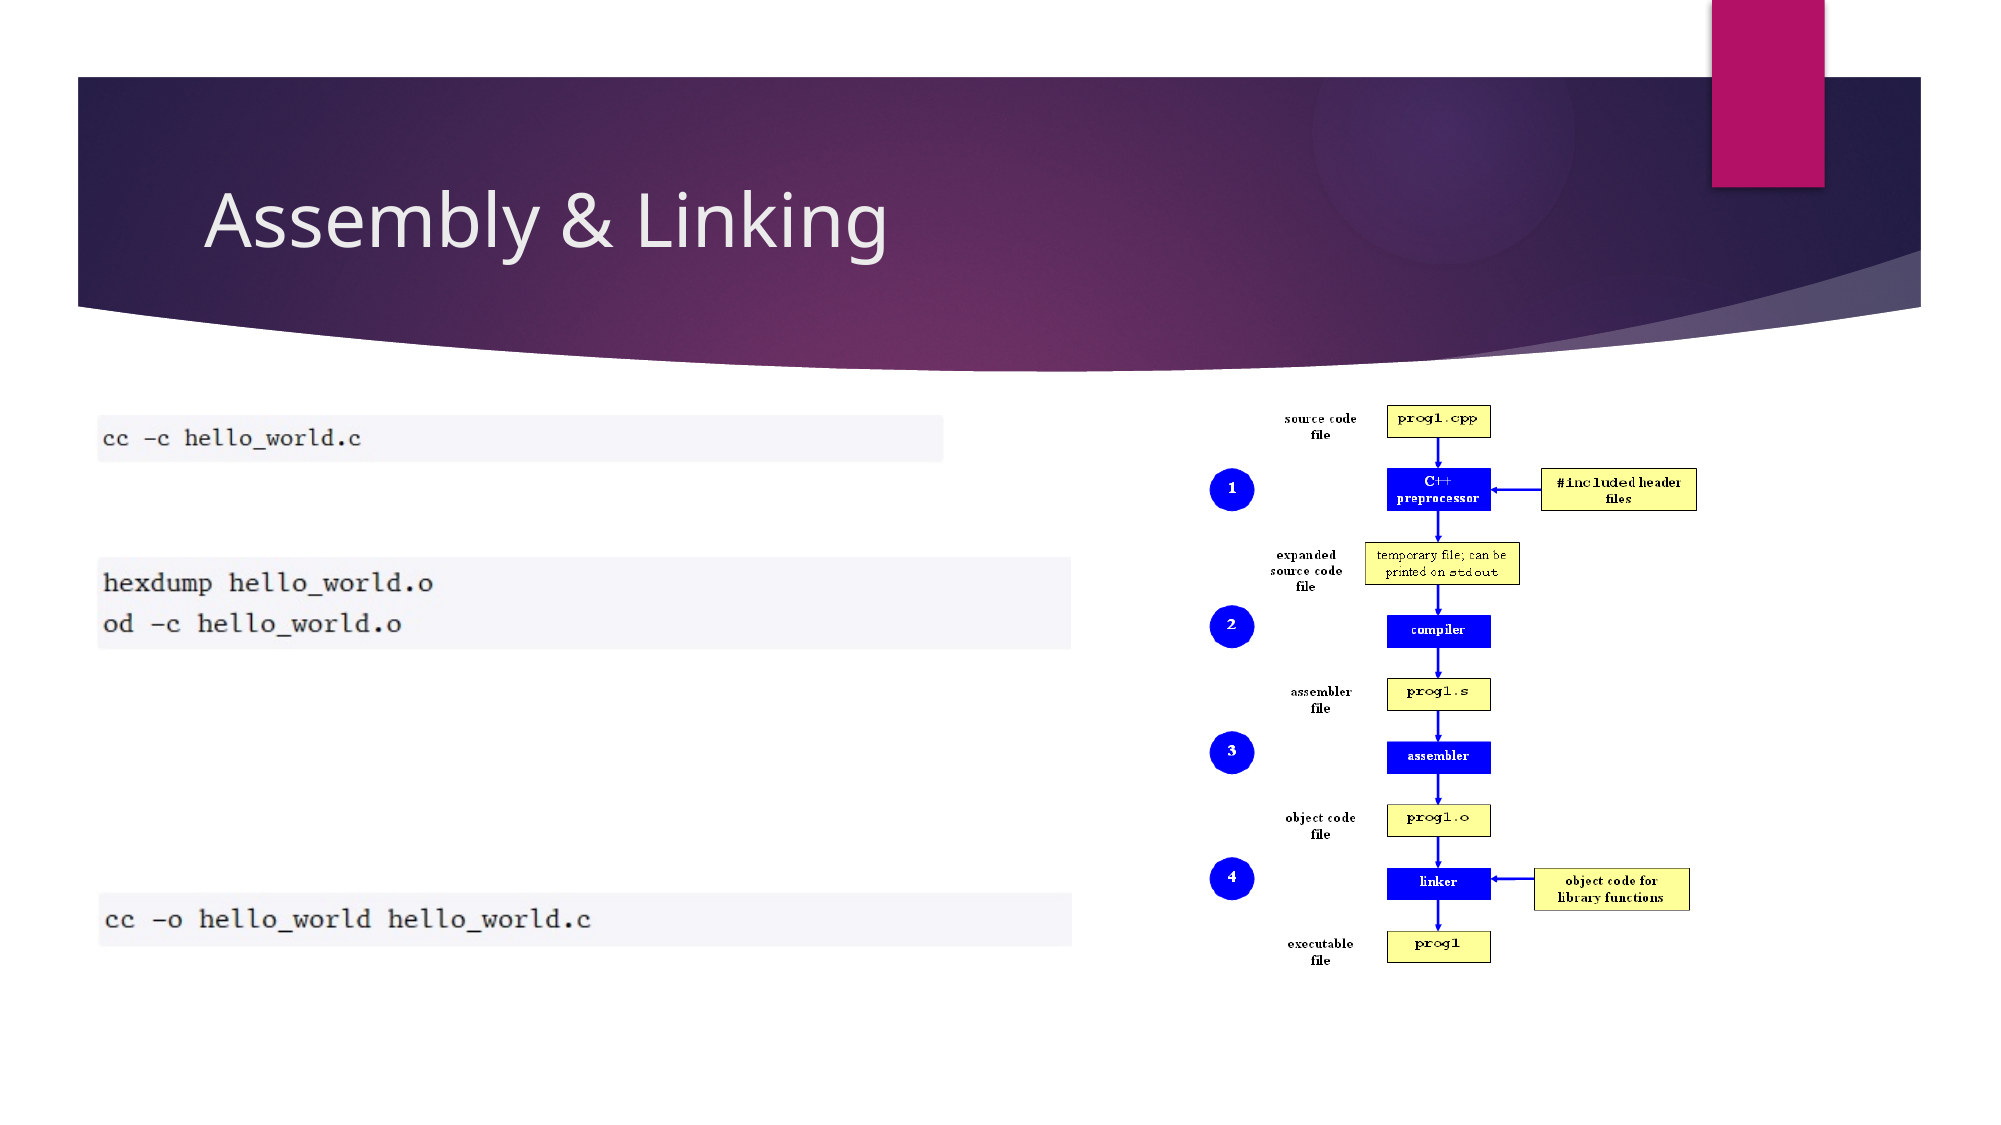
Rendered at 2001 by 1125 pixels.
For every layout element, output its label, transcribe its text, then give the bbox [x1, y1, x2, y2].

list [94, 415, 946, 465]
picture [96, 890, 1072, 954]
picture [96, 556, 1071, 652]
title Assembly & Linking [189, 159, 1627, 276]
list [1168, 382, 1727, 988]
